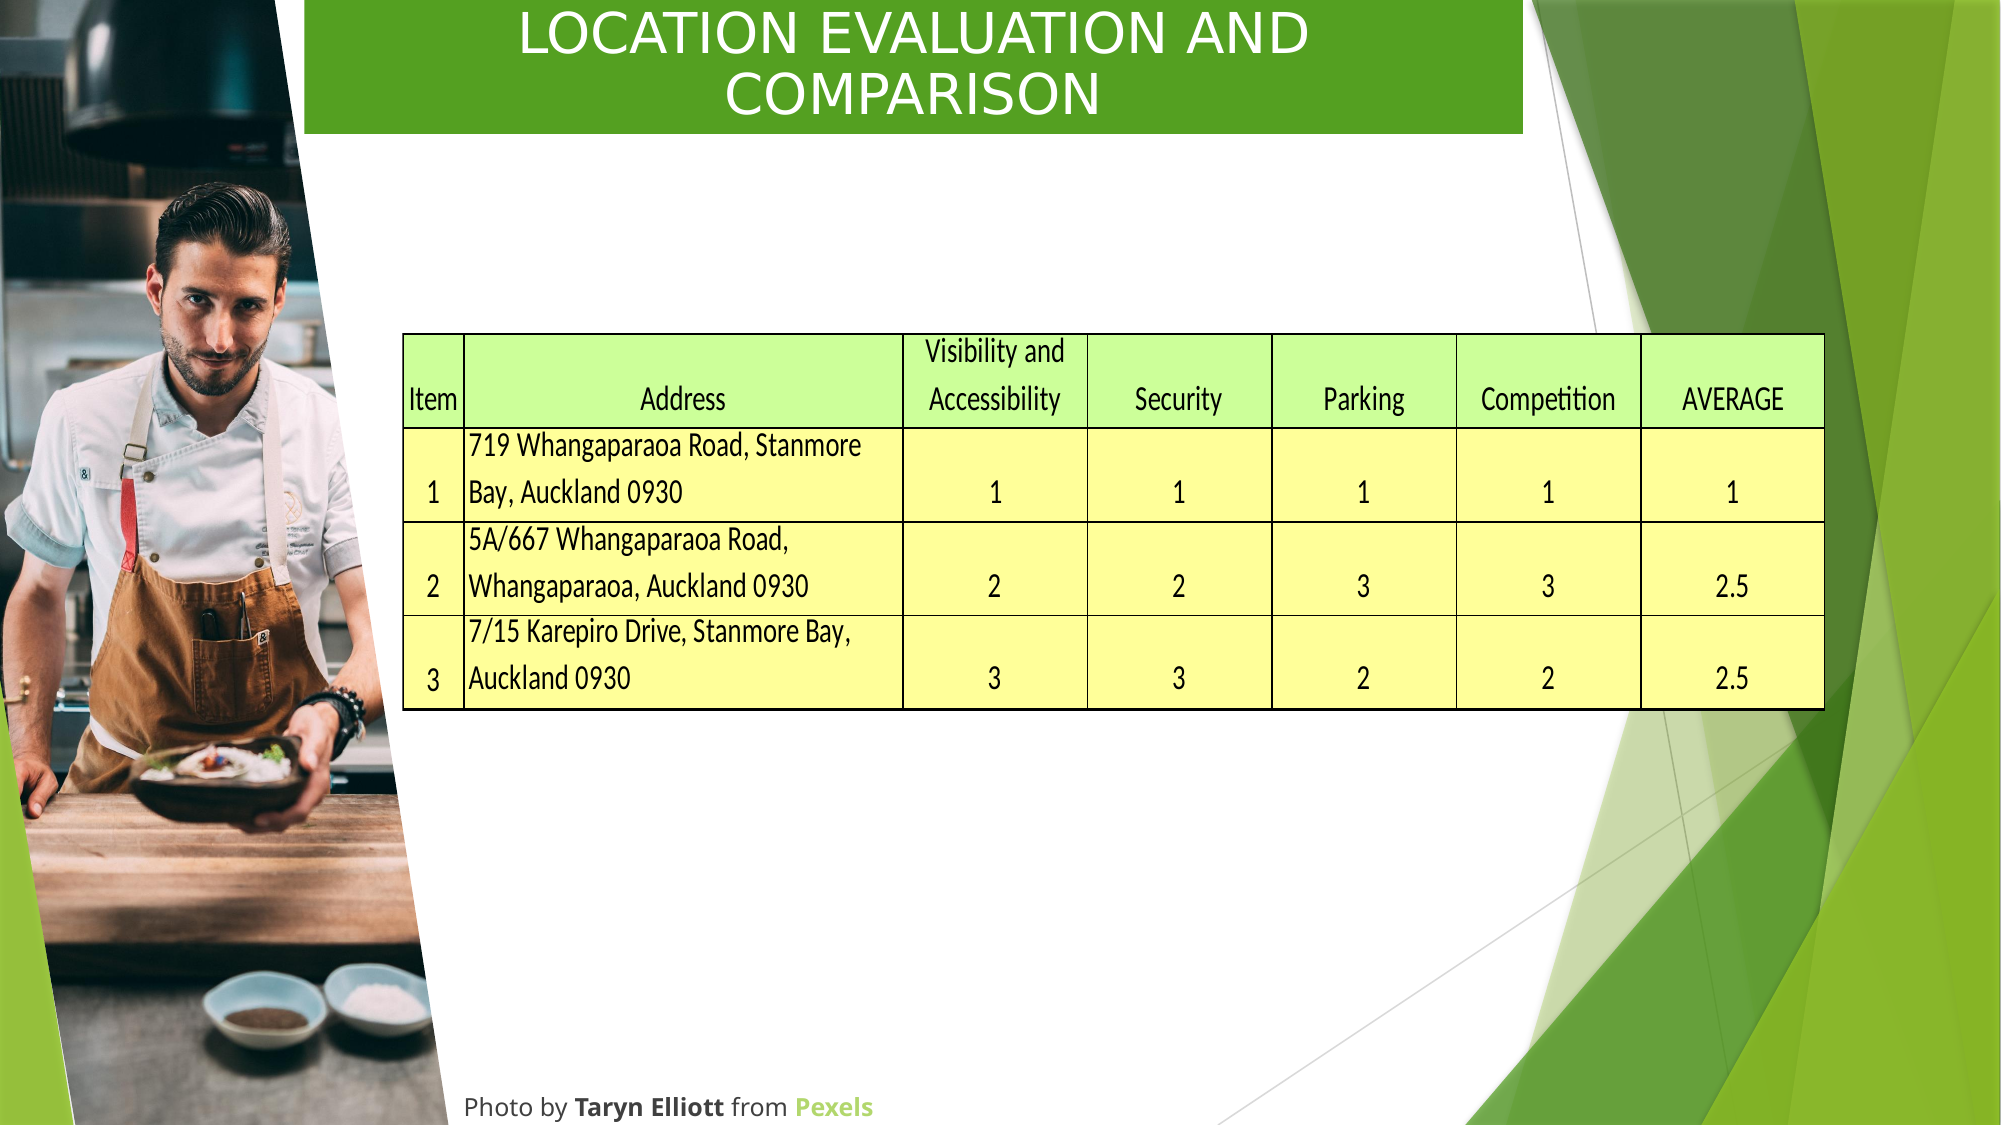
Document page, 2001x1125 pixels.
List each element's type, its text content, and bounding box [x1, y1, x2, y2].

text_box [303, 0, 1524, 135]
text_box Photo by Taryn Elliott from Pexels [452, 1084, 1503, 1125]
picture [0, 0, 1827, 1125]
